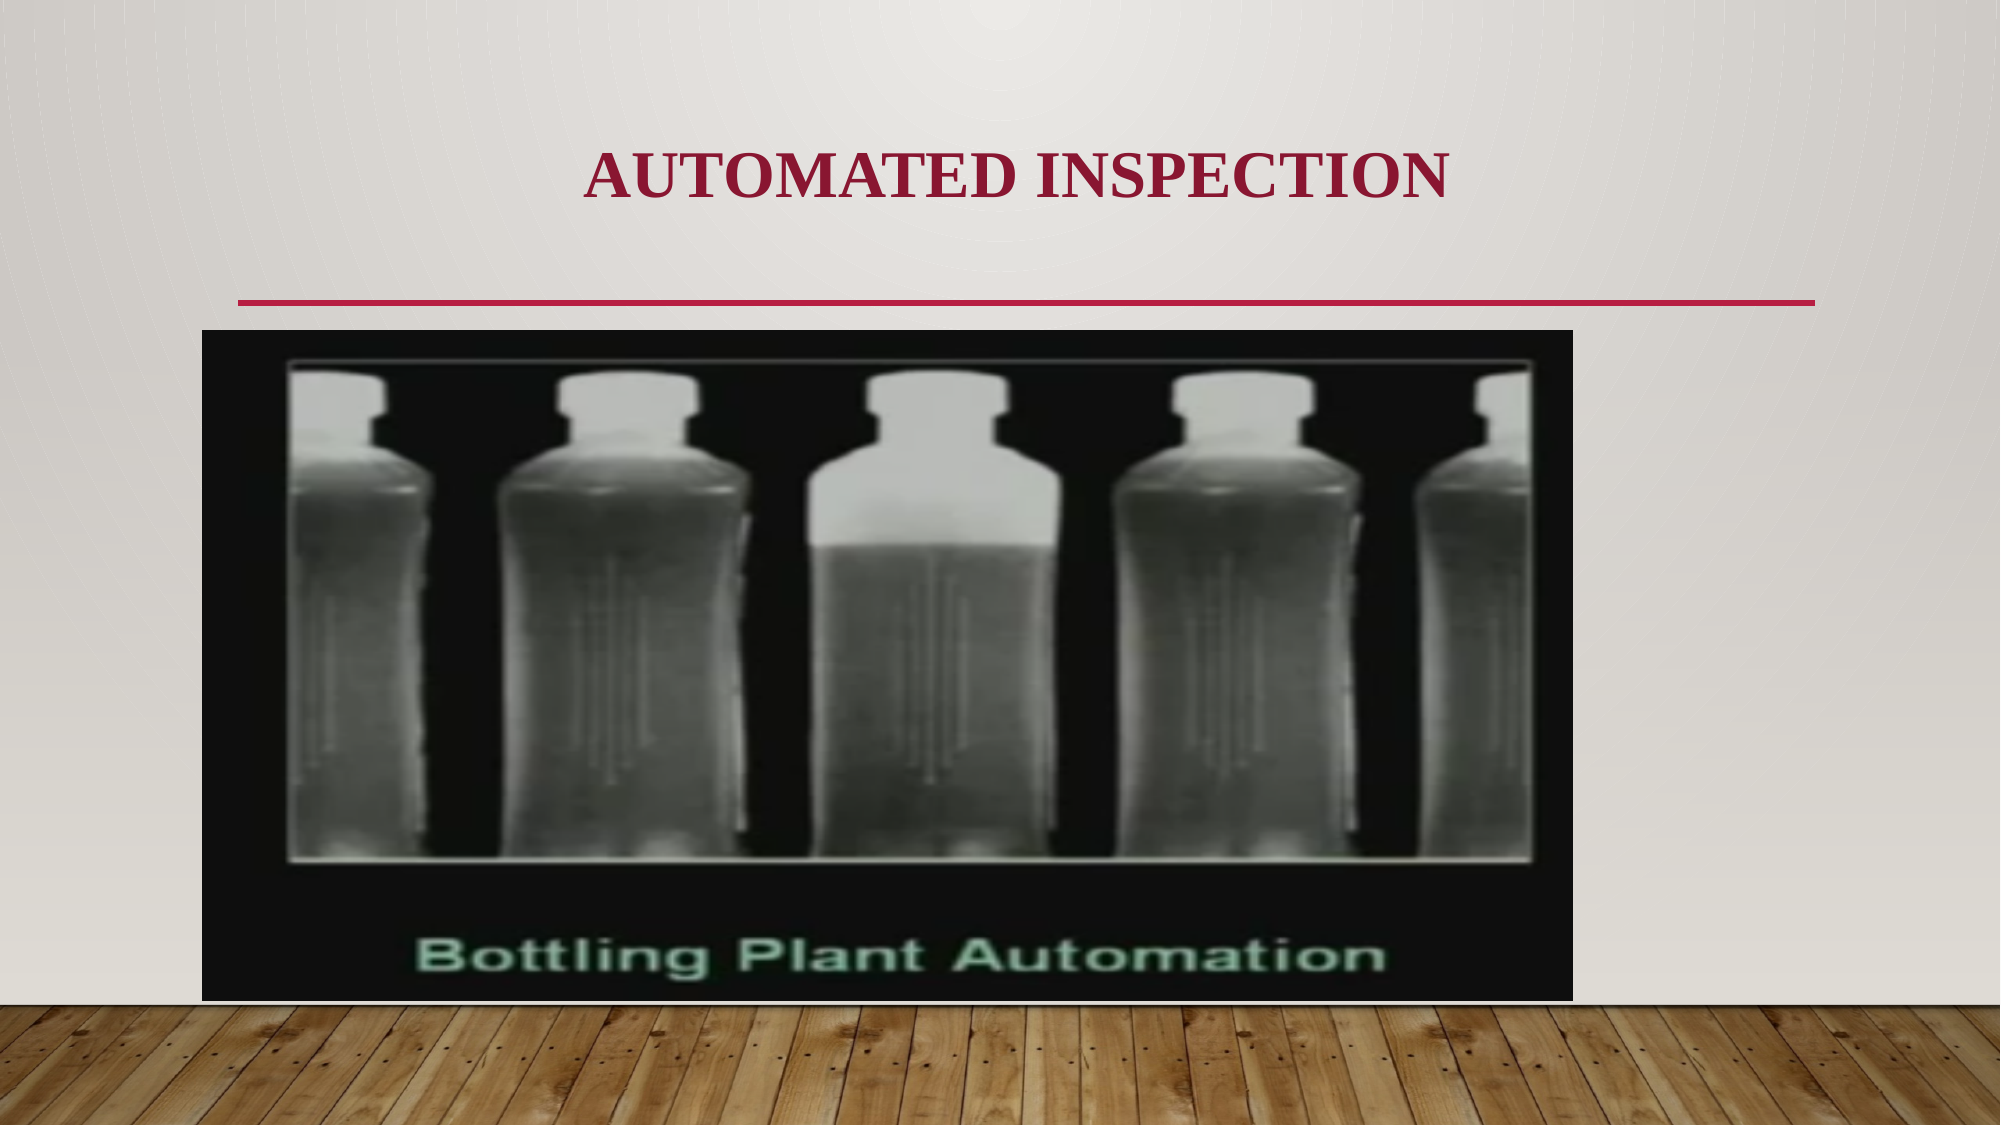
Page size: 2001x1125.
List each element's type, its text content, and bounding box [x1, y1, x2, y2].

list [0, 330, 1938, 1002]
picture [0, 1005, 2000, 1125]
title Automated inspection [238, 131, 1814, 305]
